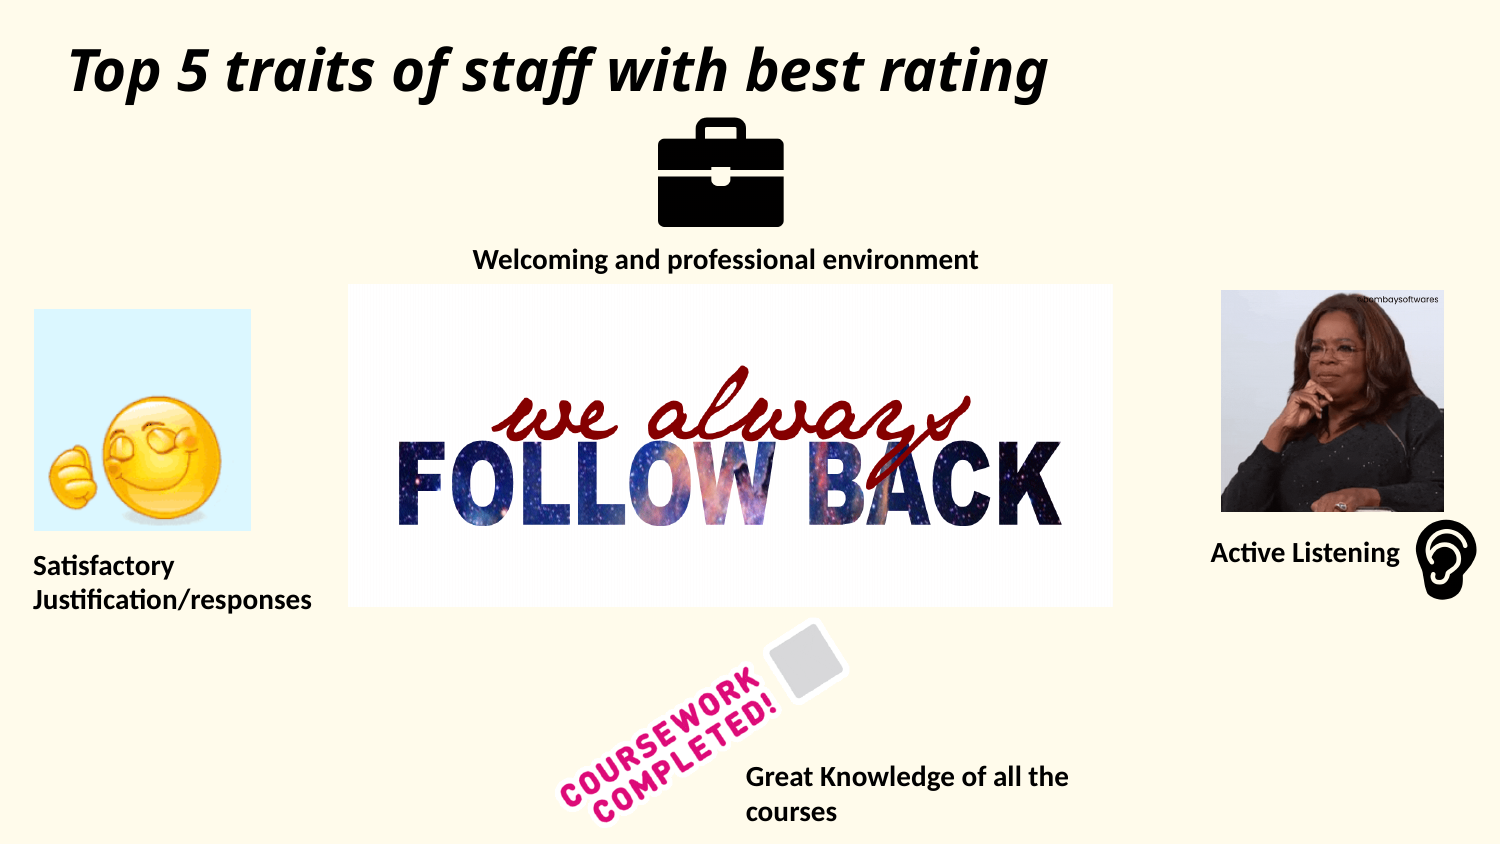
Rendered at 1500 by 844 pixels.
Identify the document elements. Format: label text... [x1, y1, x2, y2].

text_box Active Listening [1195, 525, 1392, 576]
title Top 5 traits of staff with best rating [51, 25, 1449, 120]
text_box Satisfactory Justification/responses [18, 538, 408, 624]
picture [642, 100, 793, 251]
picture [34, 309, 251, 531]
picture [348, 284, 1113, 836]
text_box Great Knowledge of all the courses [857, 749, 1144, 835]
text_box Welcoming and professional environment [457, 232, 1434, 283]
picture [1221, 290, 1500, 613]
